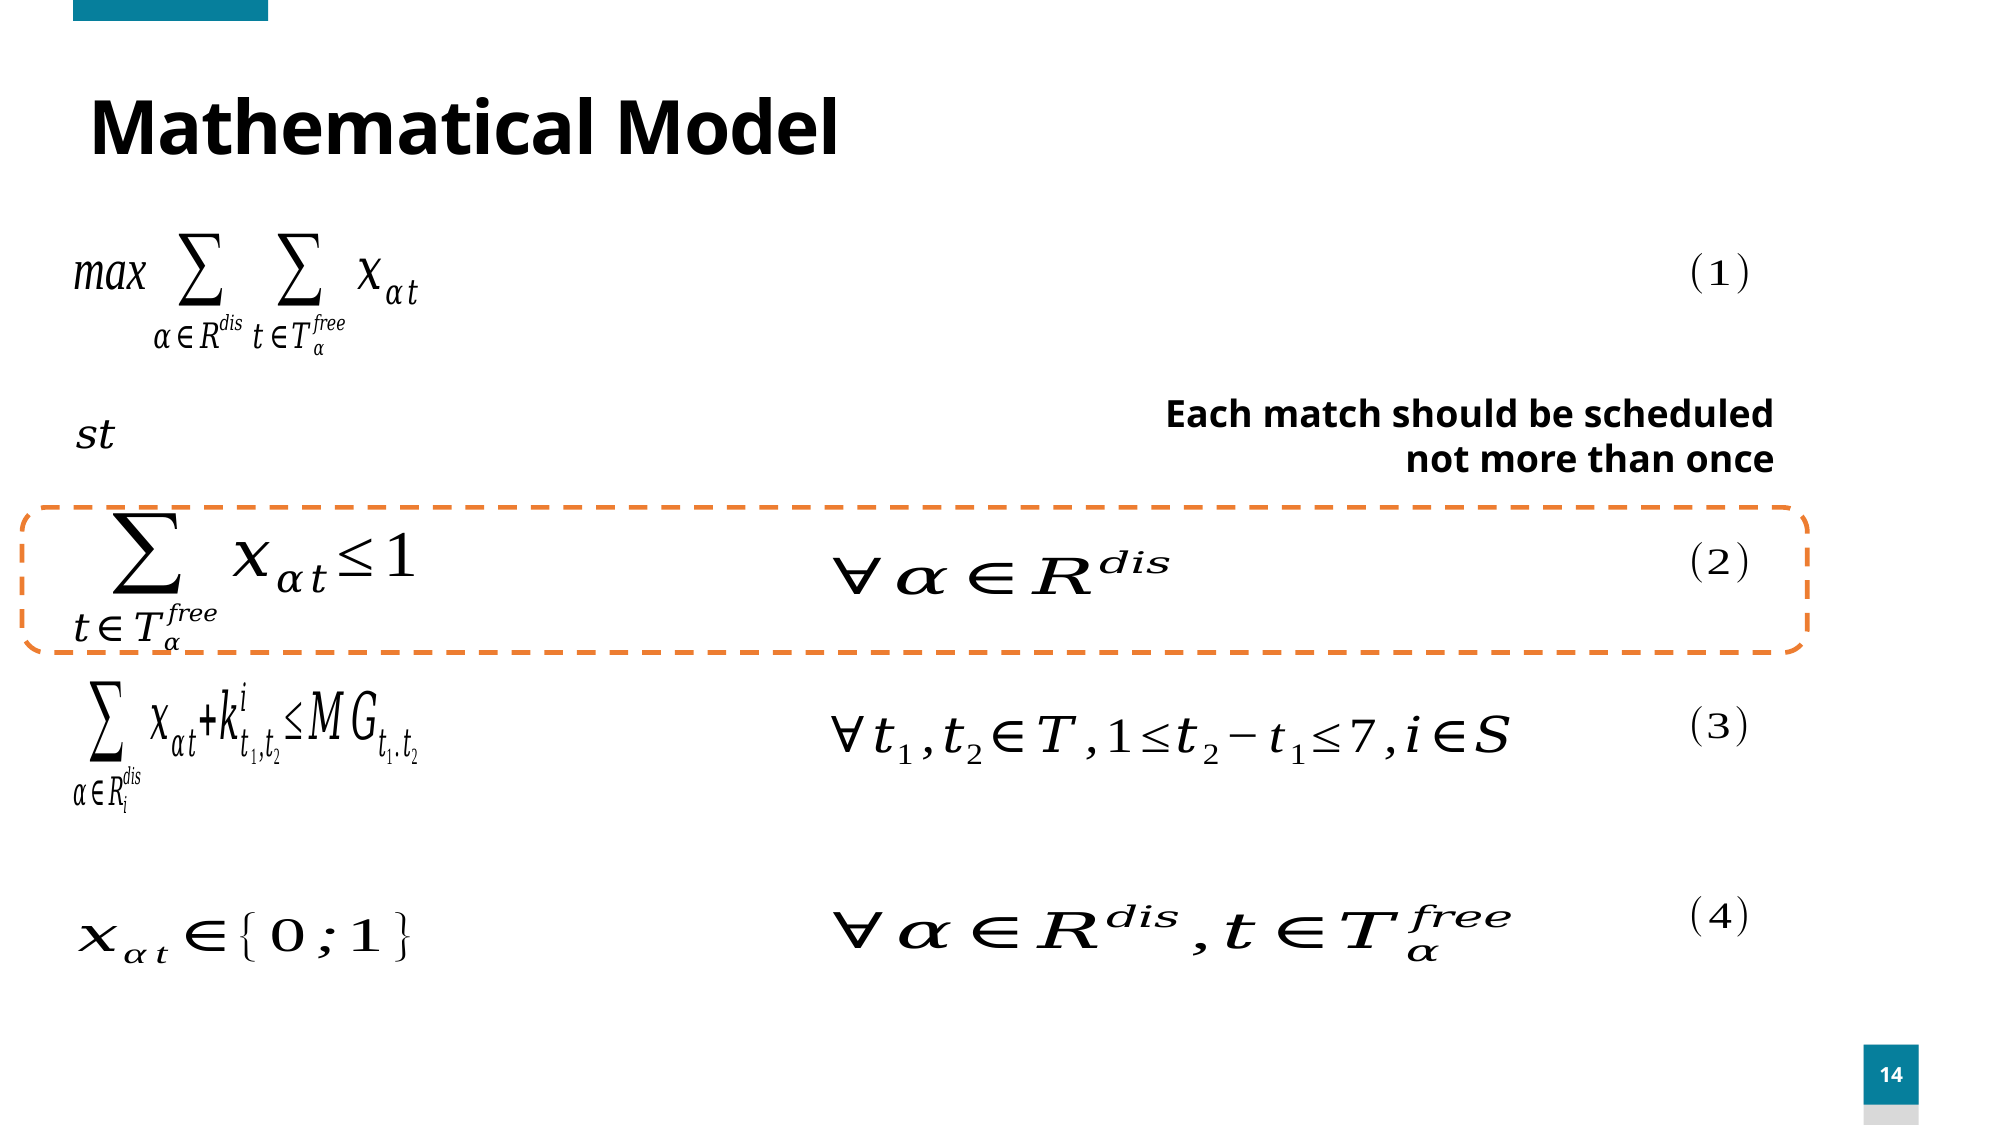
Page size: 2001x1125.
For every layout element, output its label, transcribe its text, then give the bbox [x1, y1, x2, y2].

title Mathematical Model [73, 82, 1720, 179]
text_box [20, 506, 1809, 654]
text_box Each match should be scheduled not more than once [1133, 382, 1791, 488]
